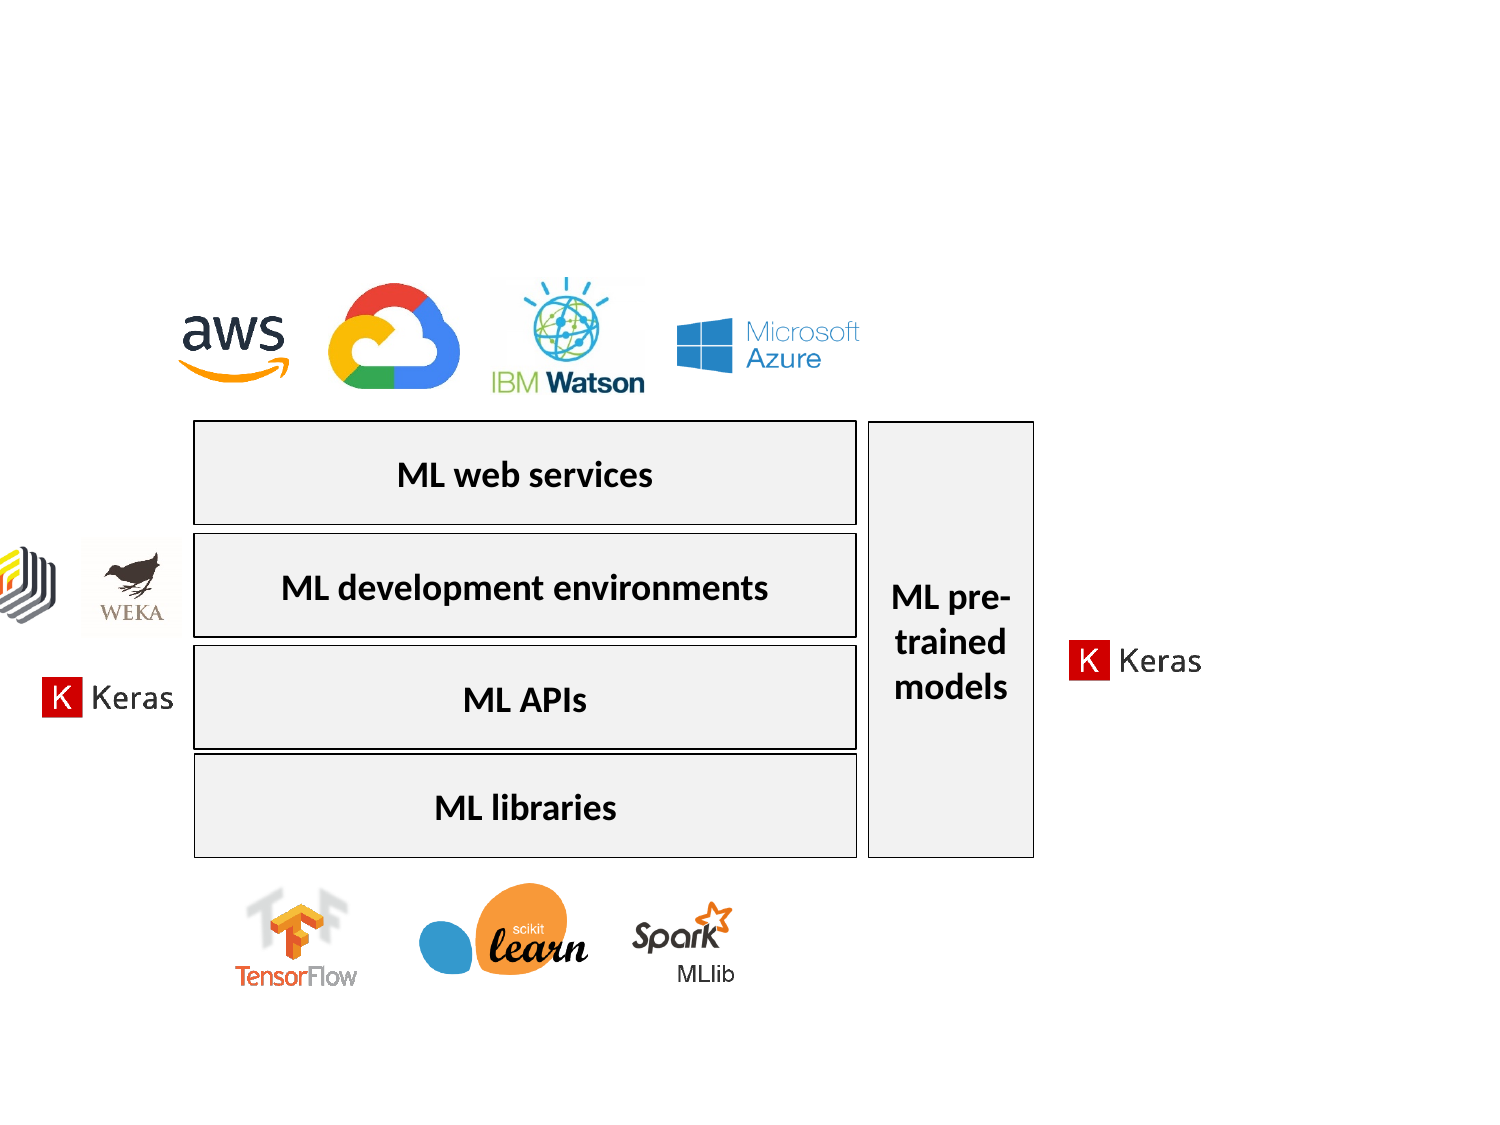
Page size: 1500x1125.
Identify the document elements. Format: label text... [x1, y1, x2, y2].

picture [41, 676, 182, 718]
picture [418, 883, 588, 975]
text_box ML libraries [194, 754, 857, 858]
picture [1068, 639, 1210, 681]
picture [656, 307, 881, 384]
text_box ML pre-trained models [868, 422, 1034, 858]
picture [489, 277, 645, 396]
picture [607, 876, 763, 1017]
picture [81, 537, 183, 638]
picture [123, 283, 460, 407]
text_box ML development environments [193, 533, 857, 638]
picture [0, 544, 62, 625]
picture [233, 883, 359, 988]
text_box ML APIs [193, 645, 857, 749]
text_box ML web services [193, 421, 857, 525]
